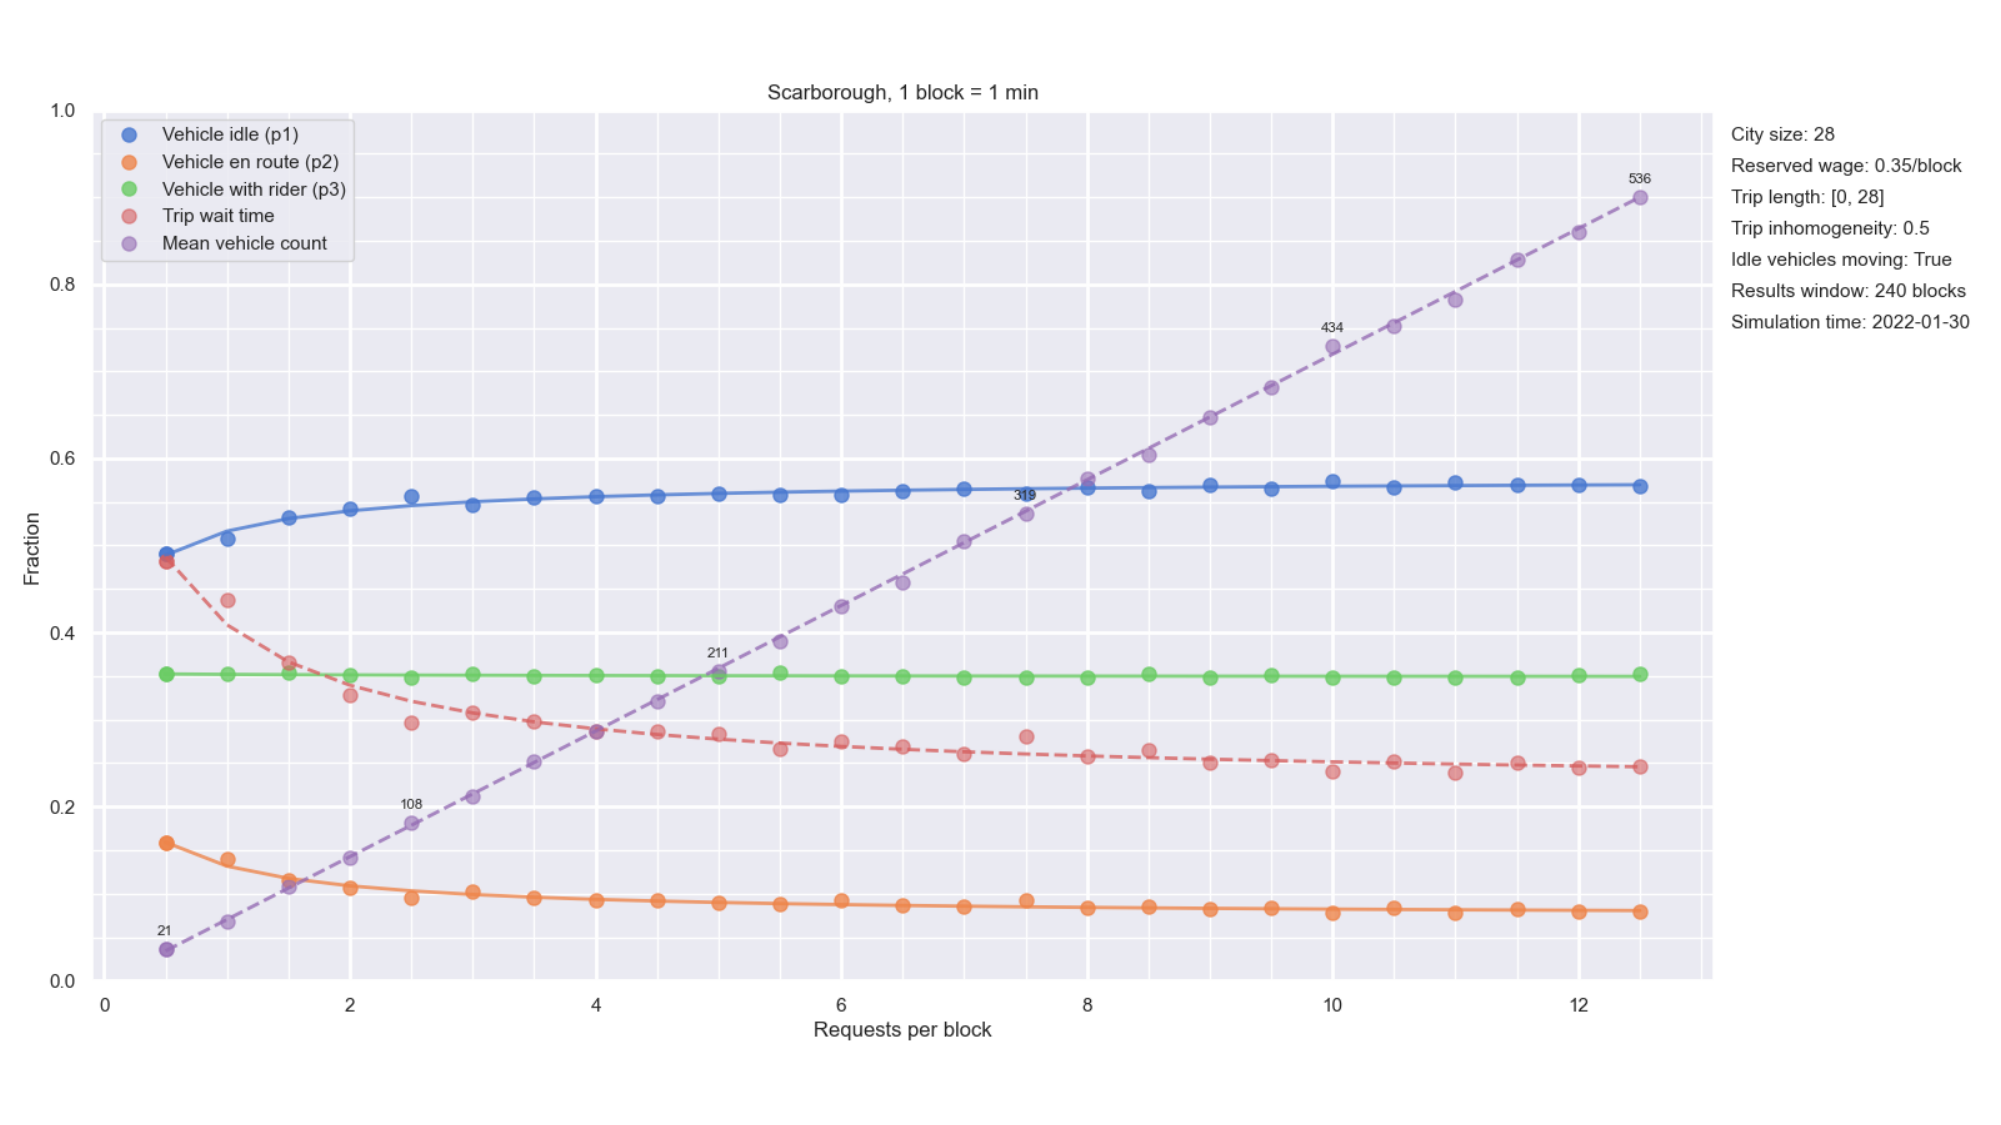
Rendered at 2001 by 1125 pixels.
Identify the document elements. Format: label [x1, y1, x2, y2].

picture [0, 62, 2000, 1063]
